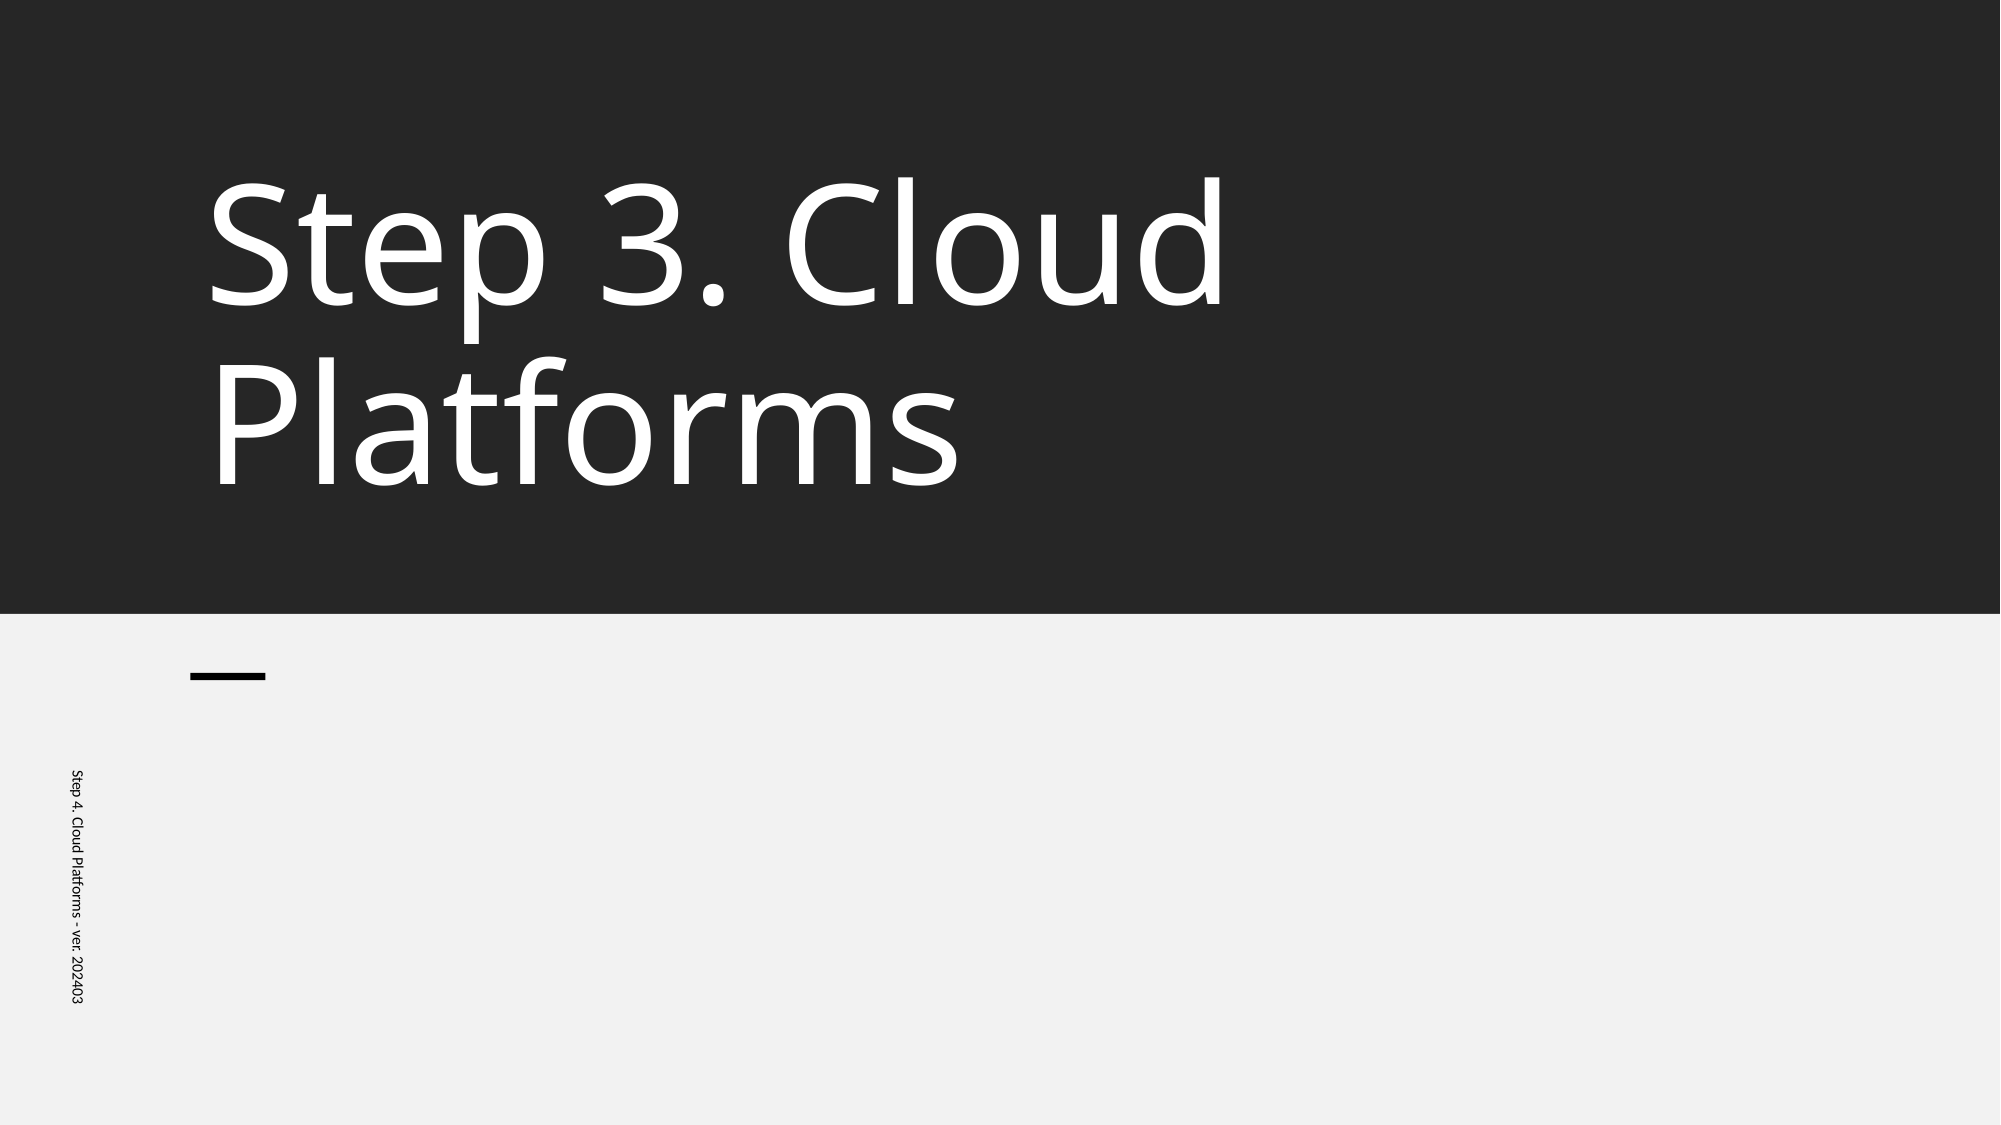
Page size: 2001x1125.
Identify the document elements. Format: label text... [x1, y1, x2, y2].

text_box [189, 672, 266, 681]
footer Step 4. Cloud Platforms - ver. 202403 [53, 746, 105, 1020]
text_box [0, 613, 2000, 1125]
text_box [0, 0, 2000, 613]
title Step 3. Cloud Platforms [189, 104, 1812, 577]
